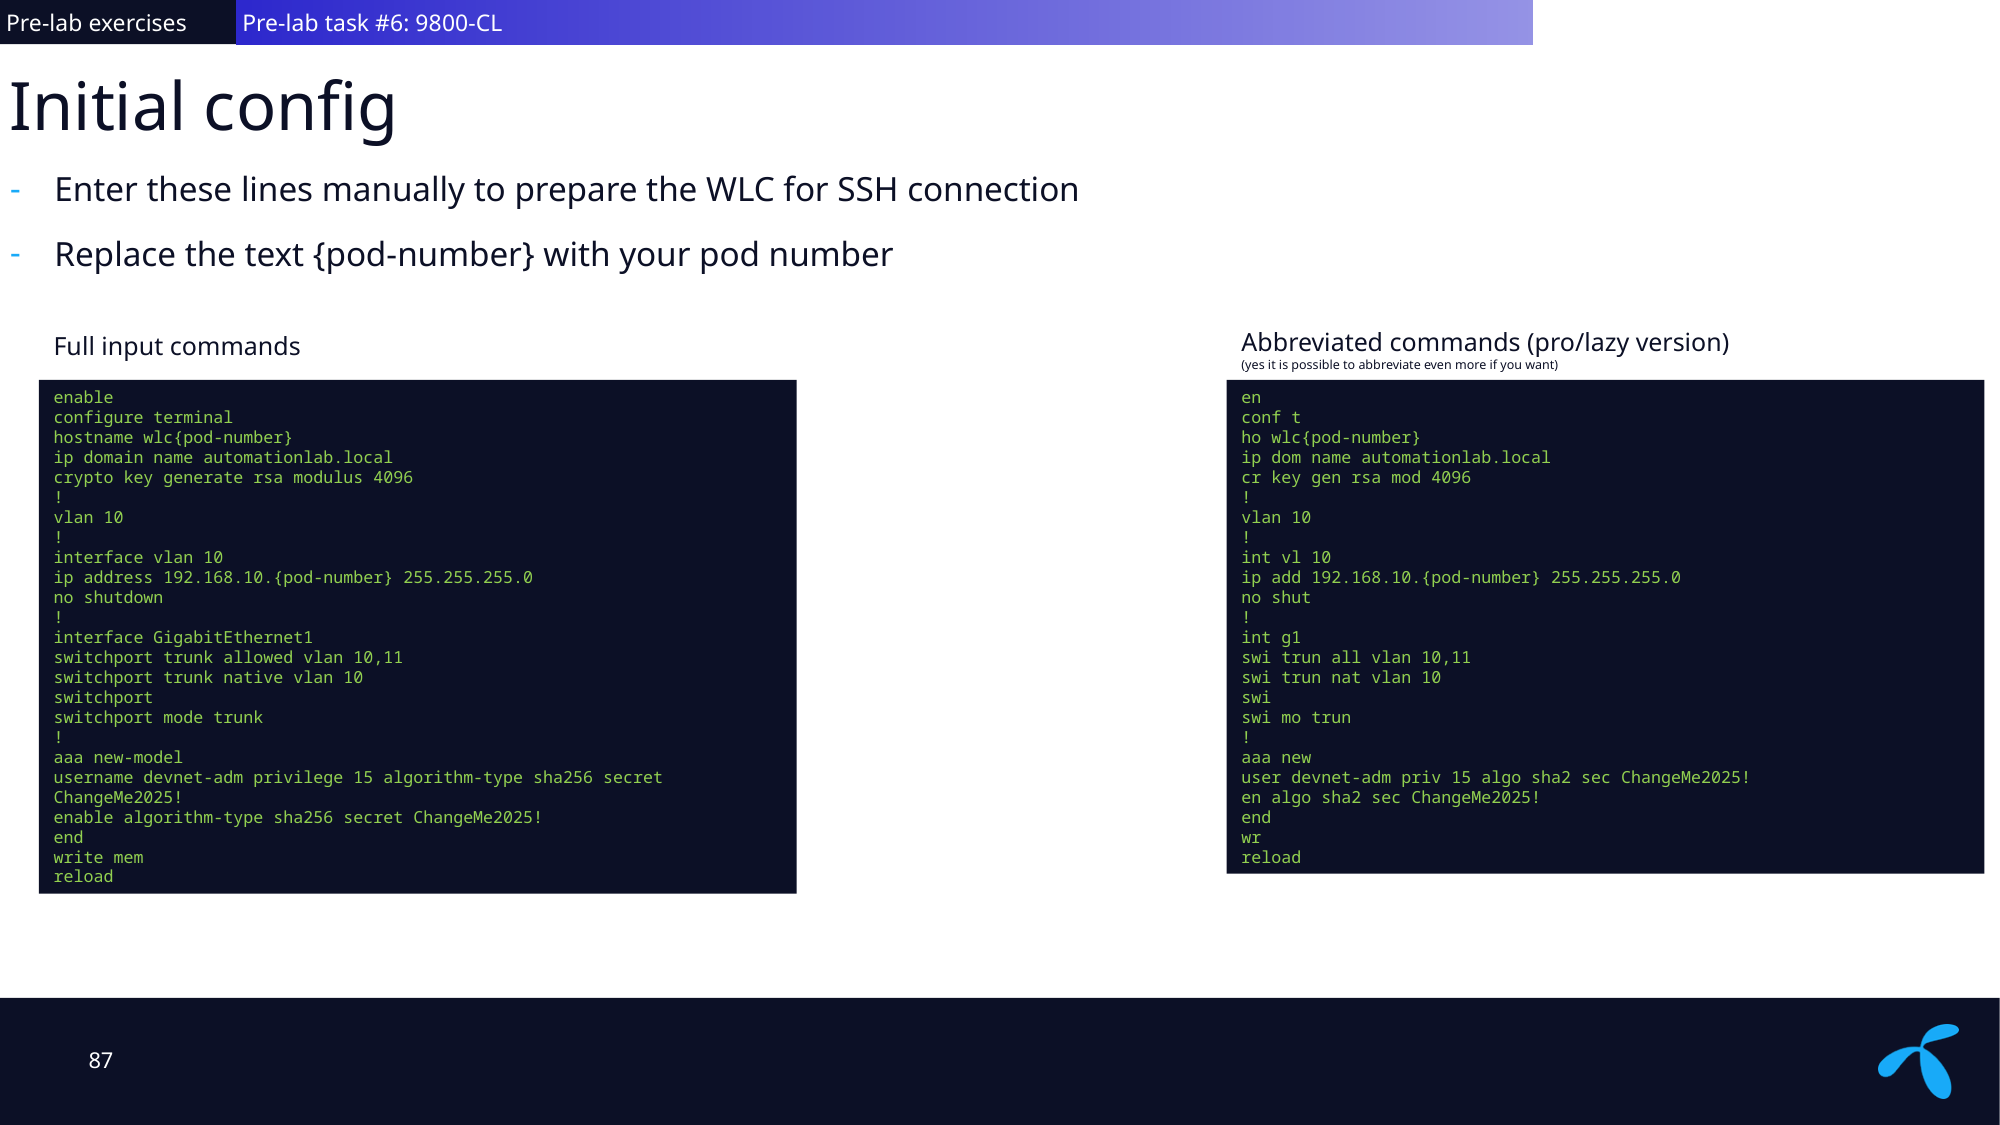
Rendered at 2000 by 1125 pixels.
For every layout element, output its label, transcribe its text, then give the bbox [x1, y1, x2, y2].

text_box Pre-lab task #6: 9800-CL [236, 0, 1533, 45]
text_box en conf t ho wlc{pod-number} ip dom name automationlab.local cr key gen rsa mod 4096 ! vlan 10 ! int vl 10 ip add 192.168.10.{pod-number} 255.255.255.0 no shut ! int g1 swi trun all vlan 10,11 swi trun nat vlan 10 swi swi mo trun ! aaa new user devnet-adm priv 15 algo sha2 sec ChangeMe2025! en algo sha2 sec ChangeMe2025! end wr reload [1226, 380, 1985, 874]
text_box enable configure terminal hostname wlc{pod-number} ip domain name automationlab.local crypto key generate rsa modulus 4096 ! vlan 10 ! interface vlan 10 ip address 192.168.10.{pod-number} 255.255.255.0 no shutdown ! interface GigabitEthernet1 switchport trunk allowed vlan 10,11 switchport trunk native vlan 10 switchport switchport mode trunk ! aaa new-model username devnet-adm privilege 15 algorithm-type sha256 secret ChangeMe2025! enable algorithm-type sha256 secret ChangeMe2025! end write mem reload [38, 379, 797, 894]
footer Pre-lab exercises [0, 0, 236, 45]
slide_number 87 [88, 1024, 237, 1099]
picture [1878, 1024, 1959, 1099]
text_box Abbreviated commands (pro/lazy version) (yes it is possible to abbreviate even more if you want) [1226, 319, 1985, 380]
list Initial config Enter these lines manually to prepare the WLC for SSH connection Replace the text {pod-number} with your pod number [10, 26, 1480, 313]
text_box Full input commands [38, 323, 797, 368]
